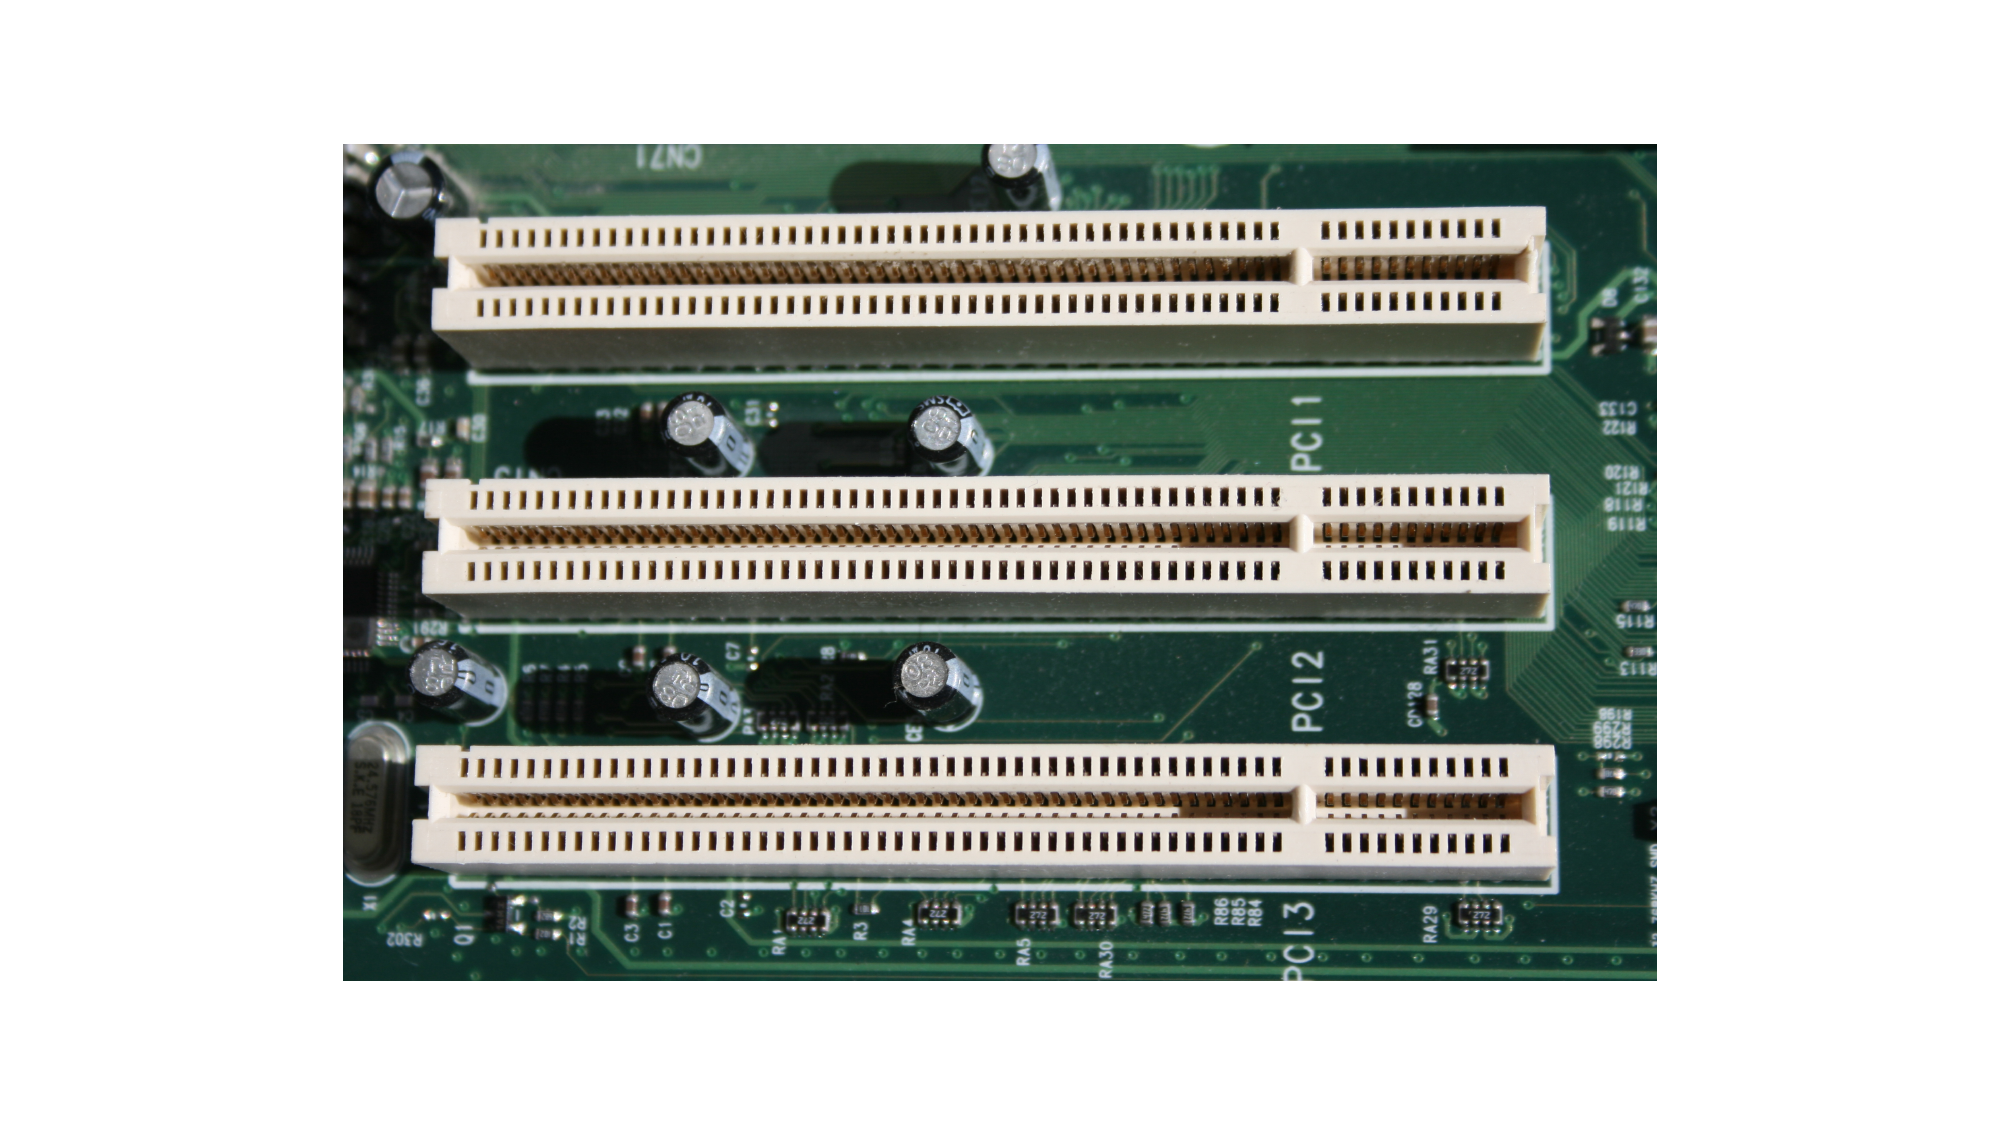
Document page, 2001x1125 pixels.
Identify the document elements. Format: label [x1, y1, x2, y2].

picture [343, 144, 1657, 981]
